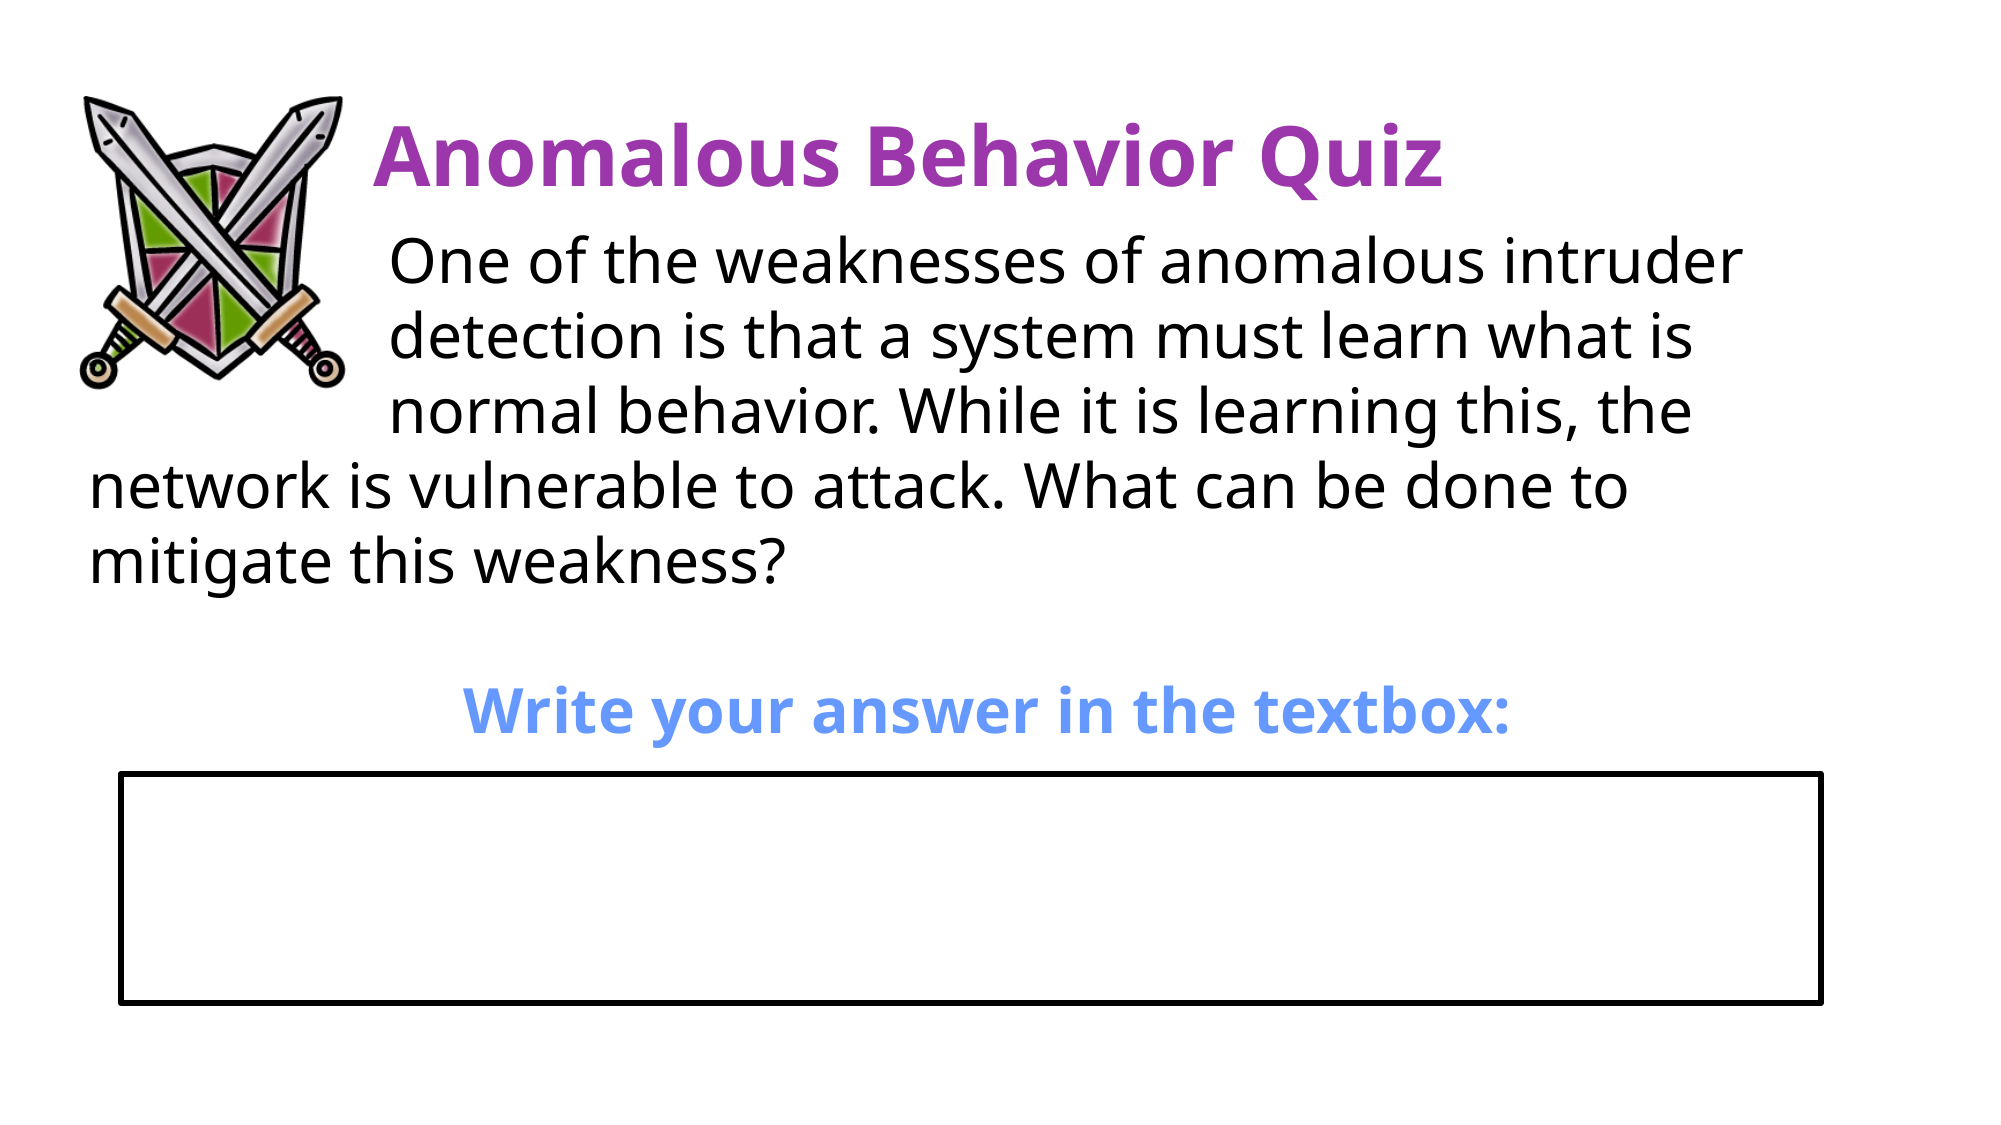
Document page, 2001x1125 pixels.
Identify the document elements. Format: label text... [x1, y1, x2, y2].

title Anomalous Behavior Quiz [59, 34, 1760, 222]
list One of the weaknesses of anomalous intruder detection is that a system must learn what is normal behavior. While it is learning this, the network is vulnerable to attack. What can be done to mitigate this weakness? Write your answer in the textbox: [69, 201, 2000, 849]
text_box [120, 773, 1821, 1004]
picture [79, 96, 346, 390]
